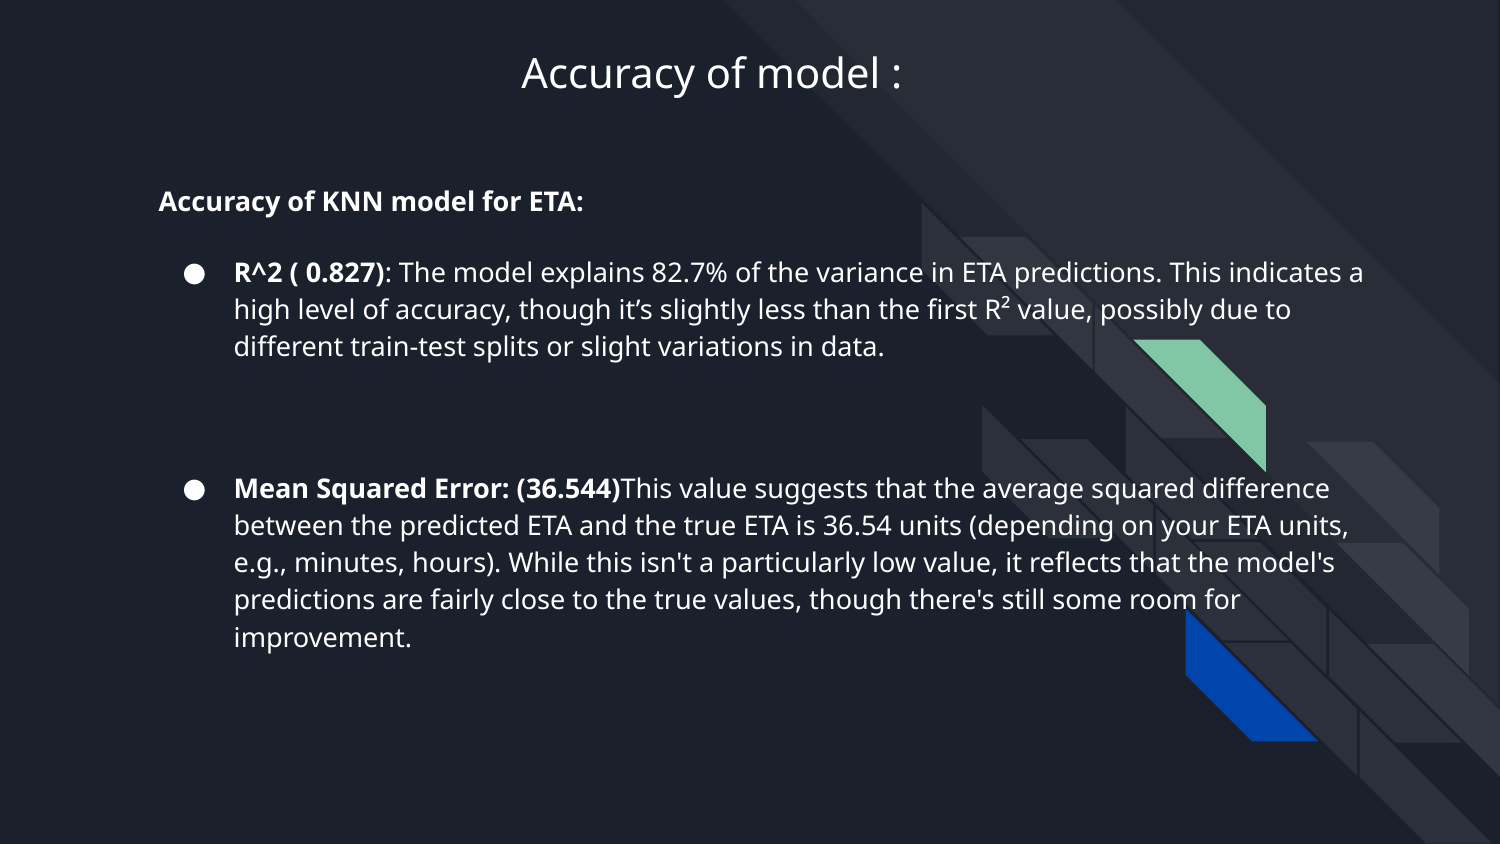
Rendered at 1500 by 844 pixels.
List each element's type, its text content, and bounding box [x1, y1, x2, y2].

text_box Accuracy of model : [506, 31, 994, 112]
text_box Accuracy of KNN model for ETA: R^2 ( 0.827): The model explains 82.7% of the variance in ETA predictions. This indicates a high level of accuracy, though it’s slightly less than the first R² value, possibly due to different train-test splits or slight variations in data. Mean Squared Error: (36.544)This value suggests that the average squared difference between the predicted ETA and the true ETA is 36.54 units (depending on your ETA units, e.g., minutes, hours). While this isn't a particularly low value, it reflects that the model's predictions are fairly close to the true values, though there's still some room for improvement. [143, 164, 1396, 844]
